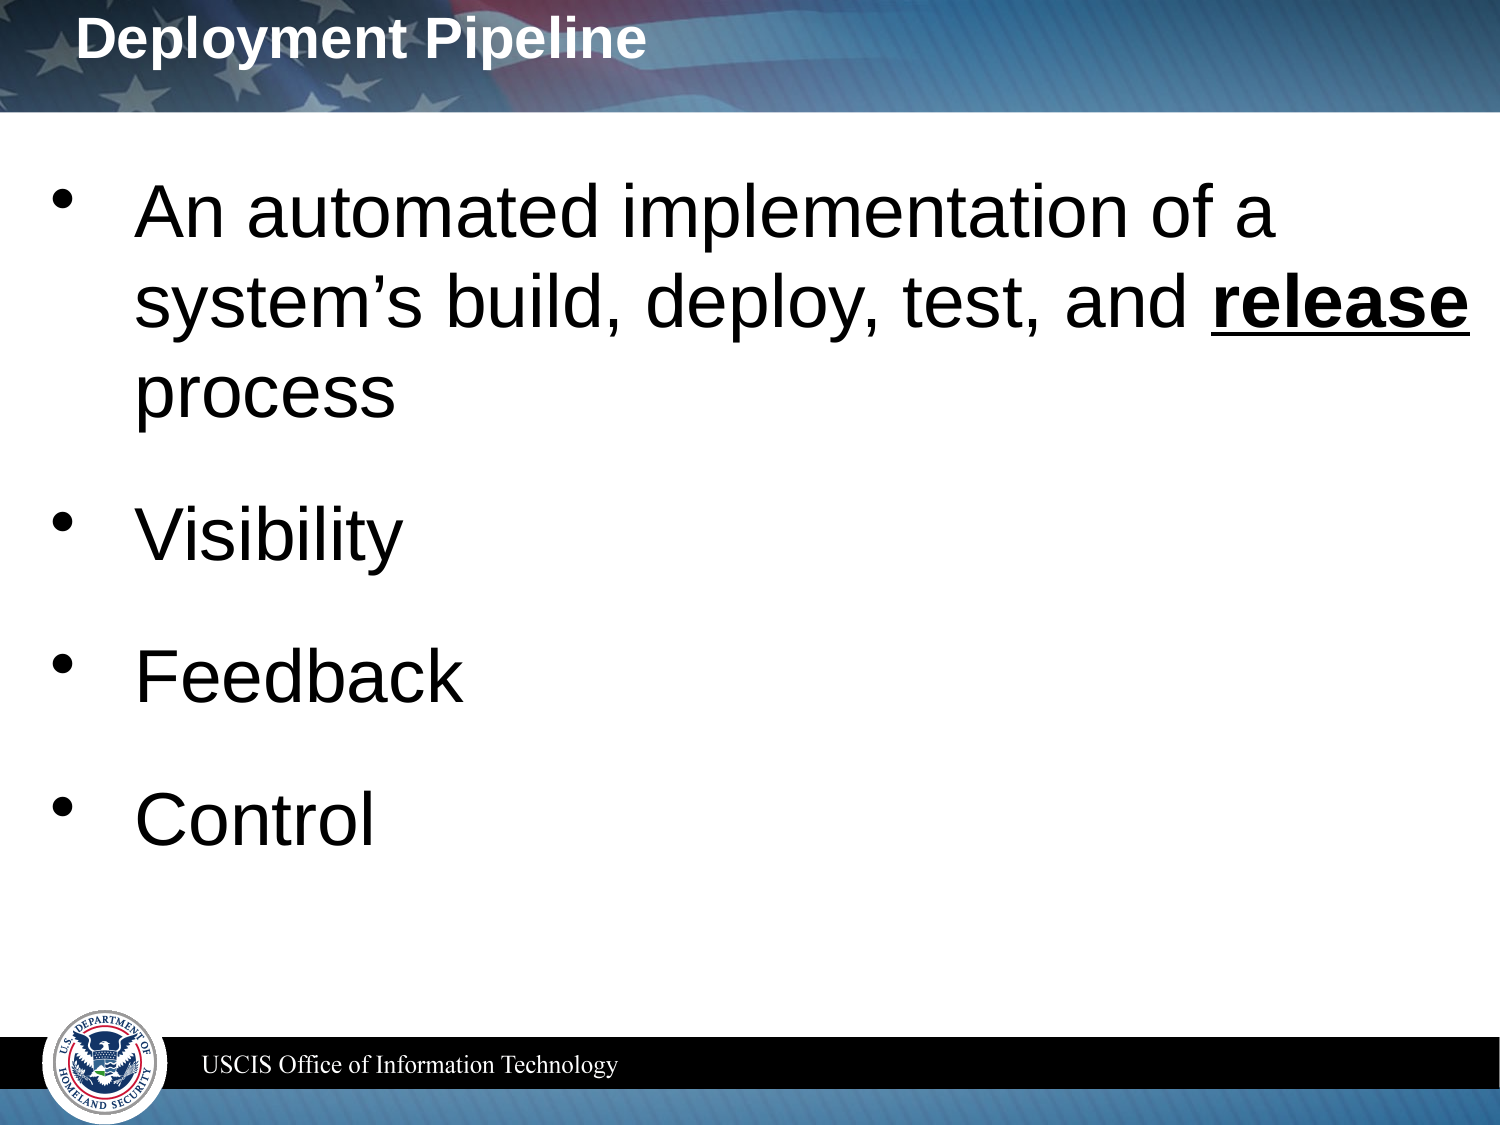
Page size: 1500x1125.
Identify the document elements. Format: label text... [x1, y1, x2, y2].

title Deployment Pipeline [74, 0, 1426, 102]
picture [0, 1000, 1500, 1125]
slide_number [1226, 1036, 1476, 1091]
picture [0, 0, 1500, 112]
list An automated implementation of a system’s build, deploy, test, and release process Visibility Feedback Control [49, 161, 1476, 976]
